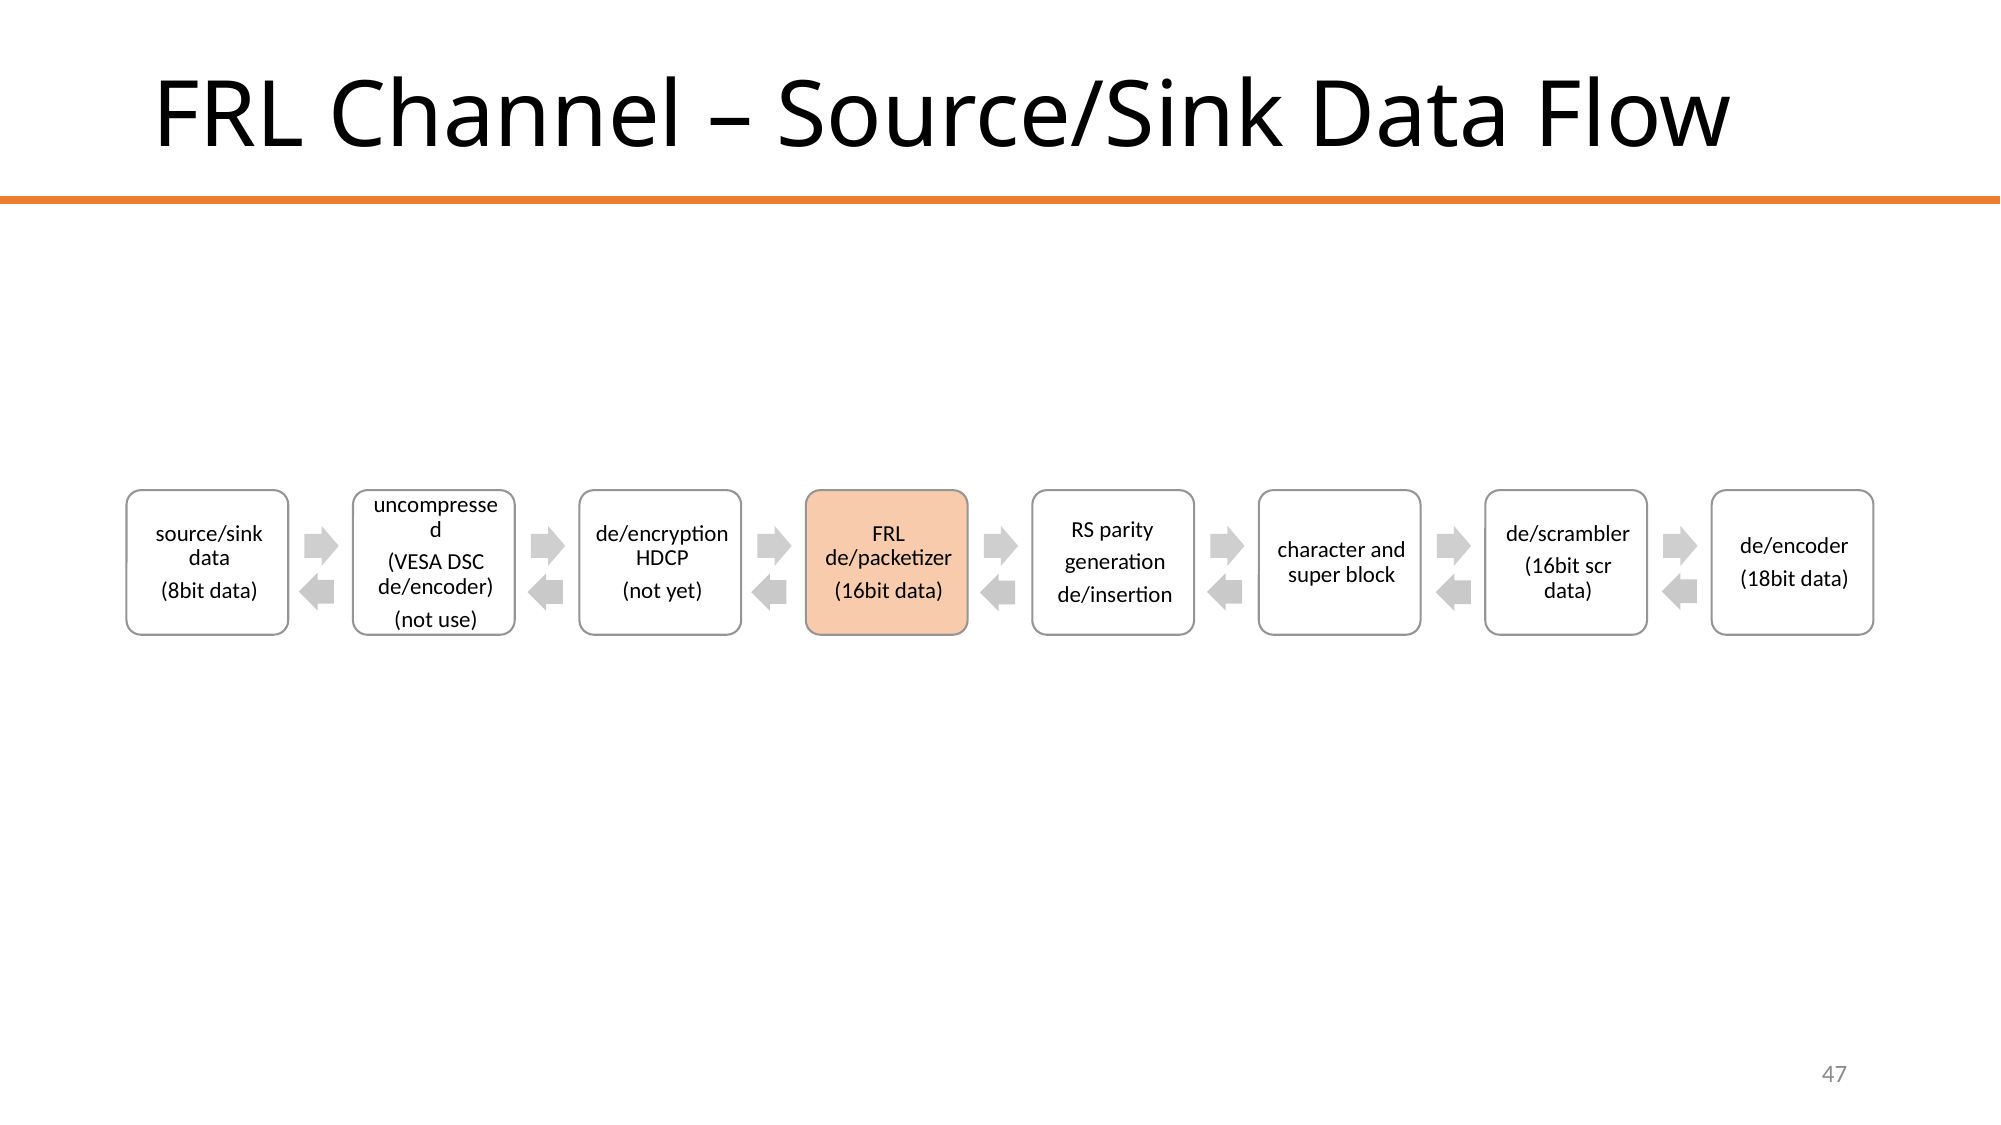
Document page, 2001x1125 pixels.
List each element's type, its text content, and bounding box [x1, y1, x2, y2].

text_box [125, 459, 1874, 666]
title FRL Channel – Source/Sink Data Flow [137, 59, 1863, 278]
slide_number 47 [1412, 1042, 1863, 1103]
